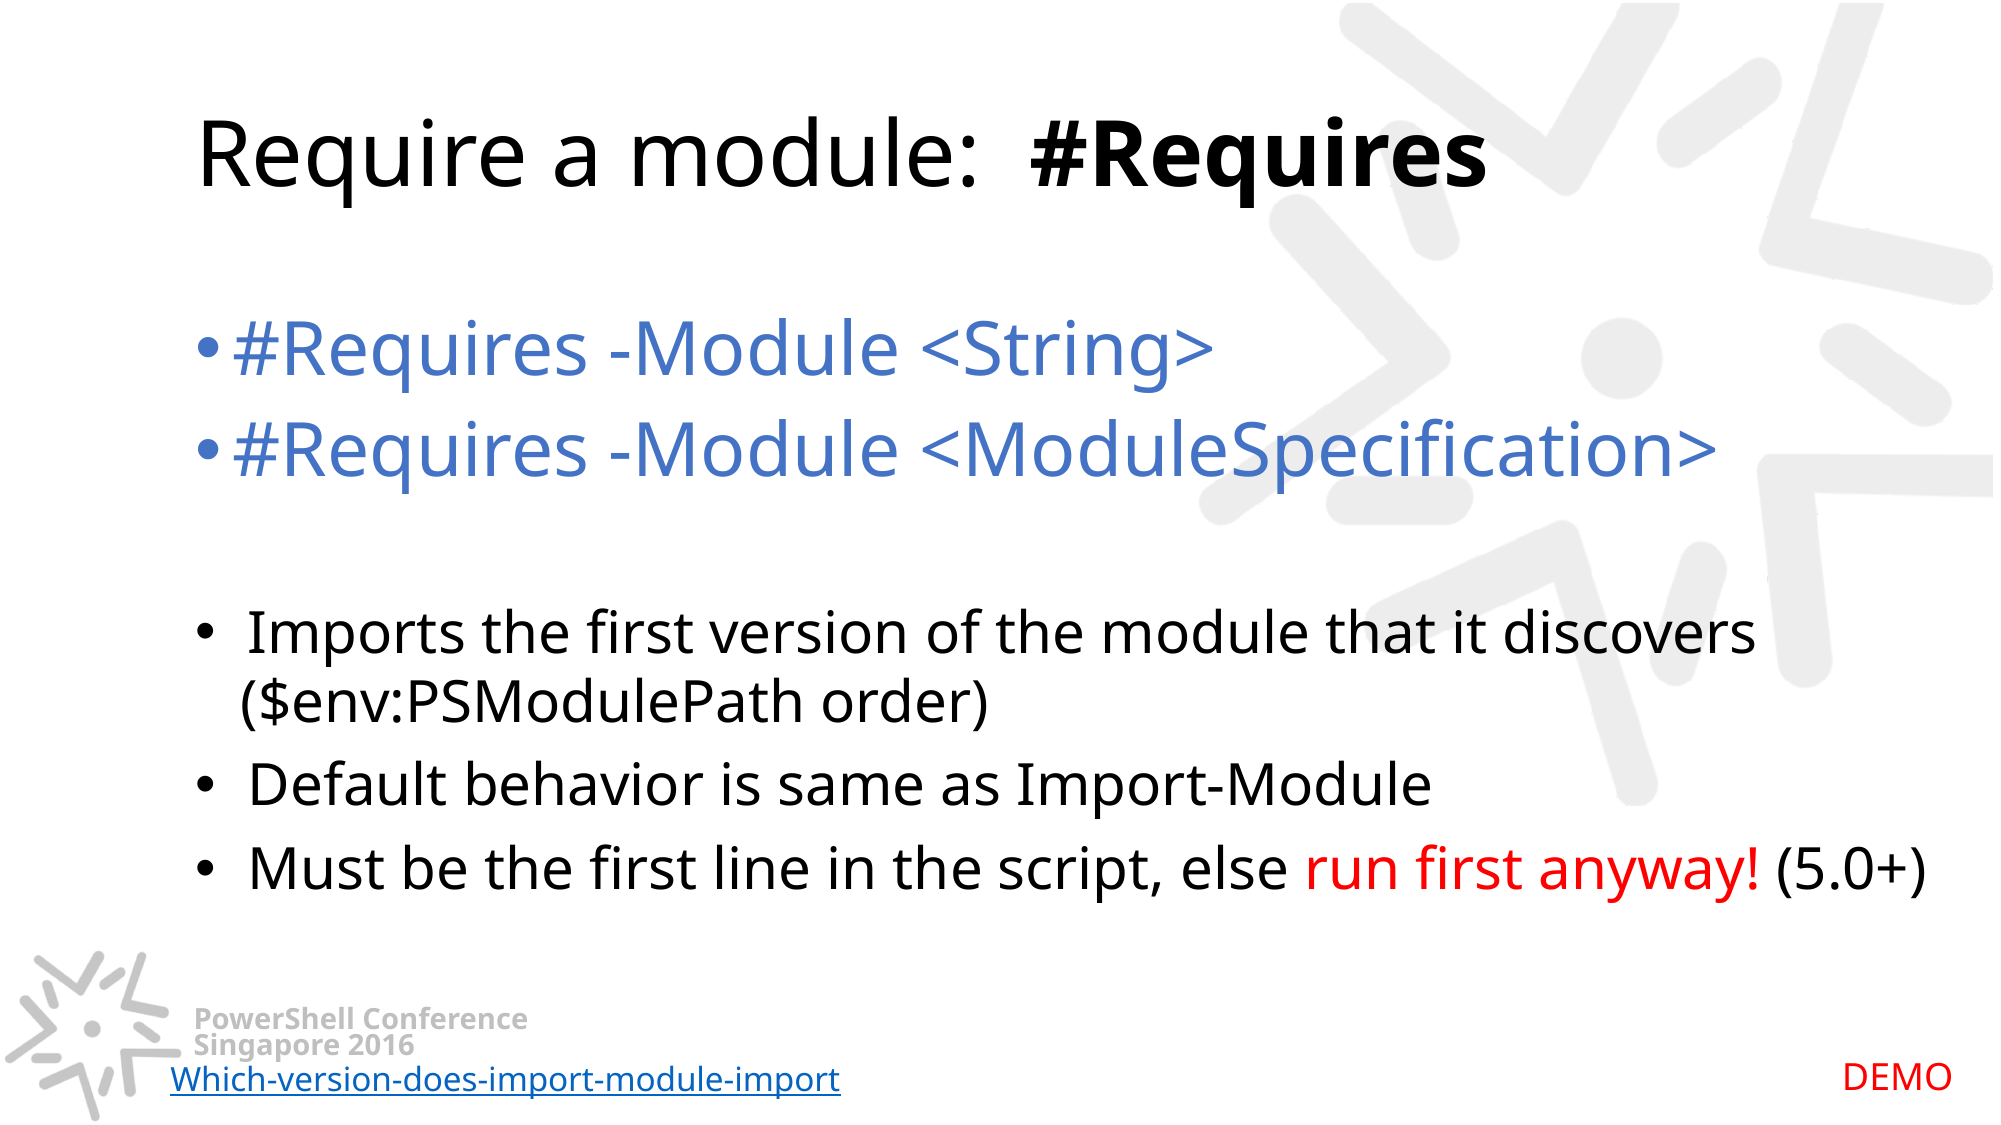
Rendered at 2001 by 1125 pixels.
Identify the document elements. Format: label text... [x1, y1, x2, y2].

list #Requires -Module <String> #Requires -Module <ModuleSpecification> Imports the first version of the module that it discovers ($env:PSModulePath order) Default behavior is same as Import-Module Must be the first line in the script, else run first anyway! (5.0+) [180, 302, 1966, 963]
picture [1190, 3, 1993, 806]
title Require a module: #Requires [180, 38, 1830, 277]
text_box DEMO [1827, 1045, 1969, 1105]
text_box Which-version-does-import-module-import [155, 1050, 856, 1111]
